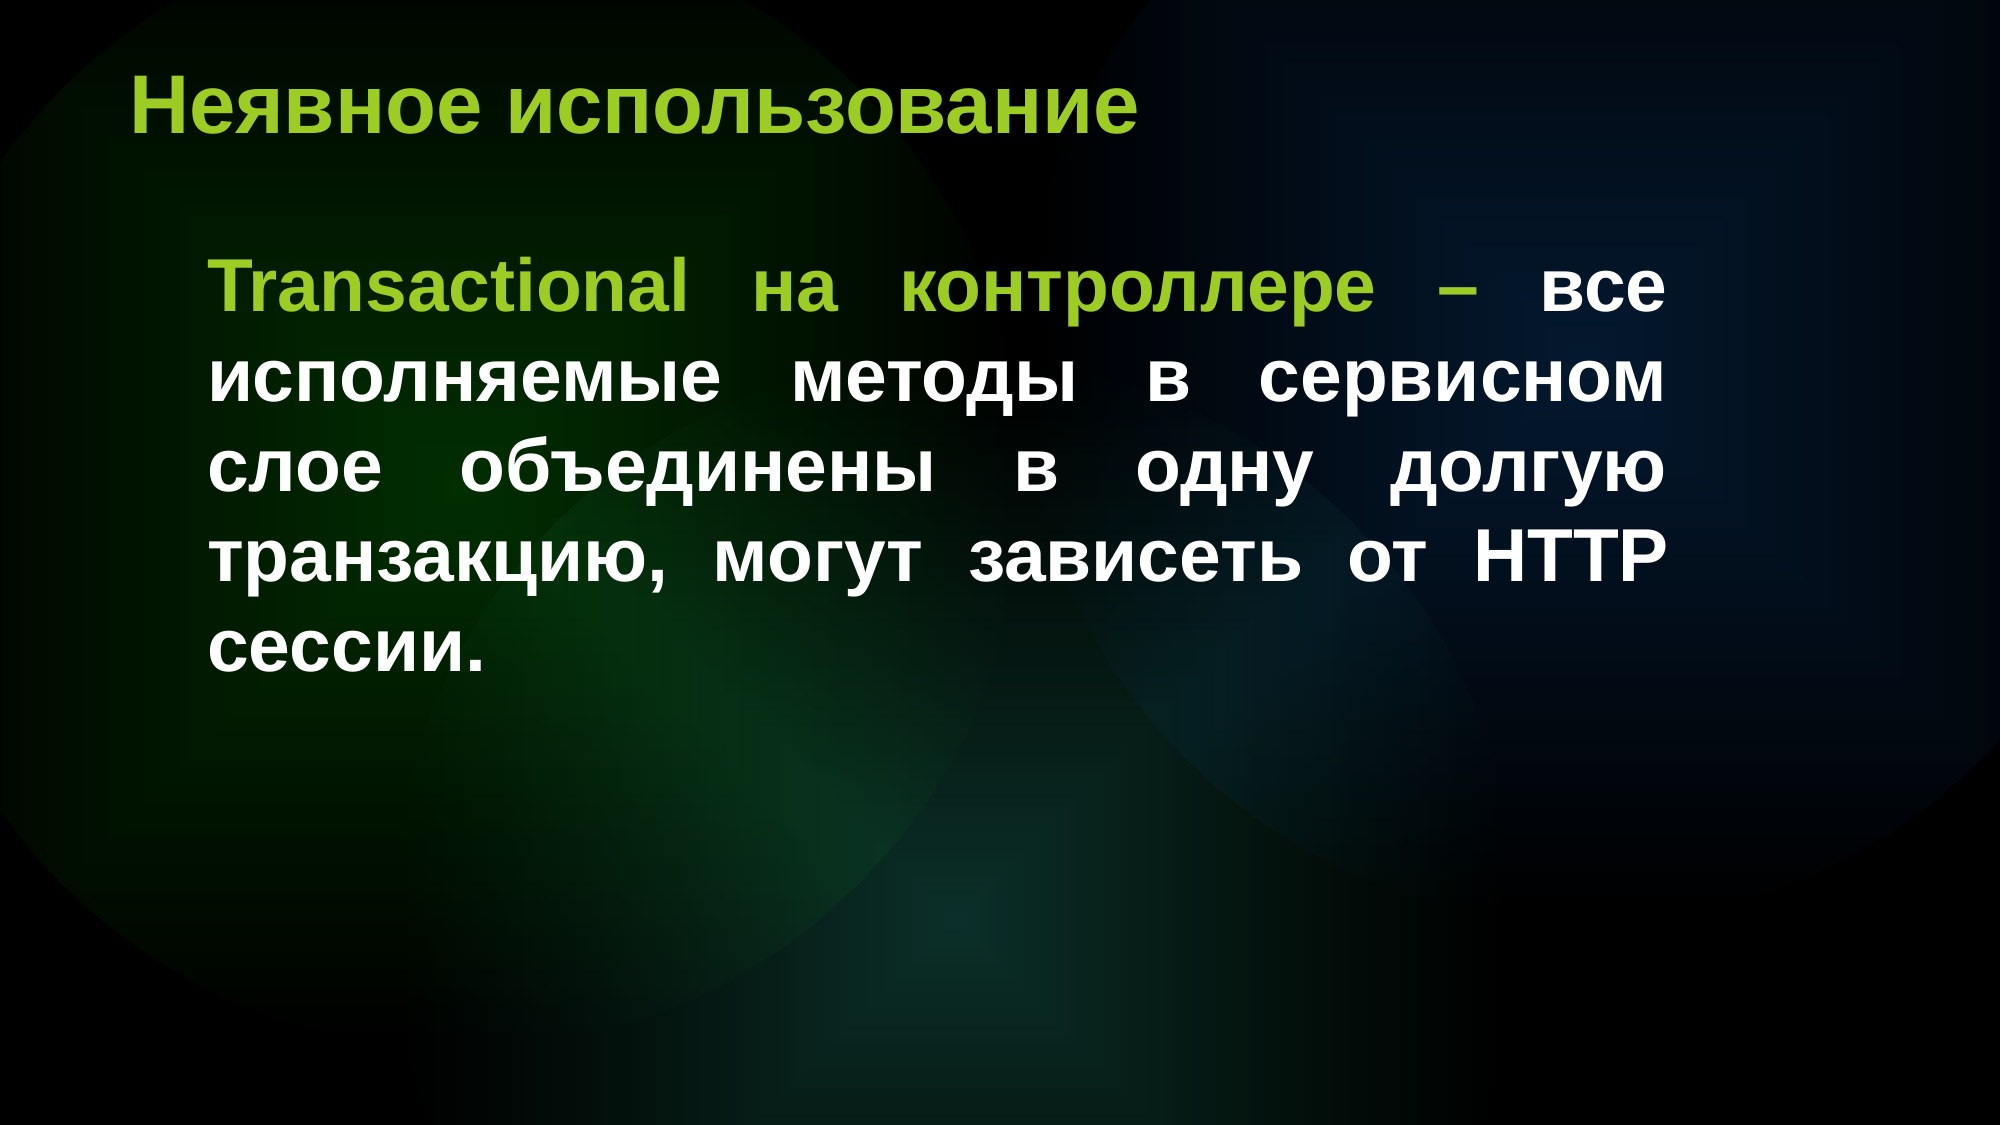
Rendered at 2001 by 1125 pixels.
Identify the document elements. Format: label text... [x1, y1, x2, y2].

text_box Transactional на контроллере – все исполняемые методы в сервисном слое объединены в одну долгую транзакцию, могут зависеть от HTTP сессии. [202, 232, 1672, 691]
text_box Неявное использование [125, 73, 1303, 153]
